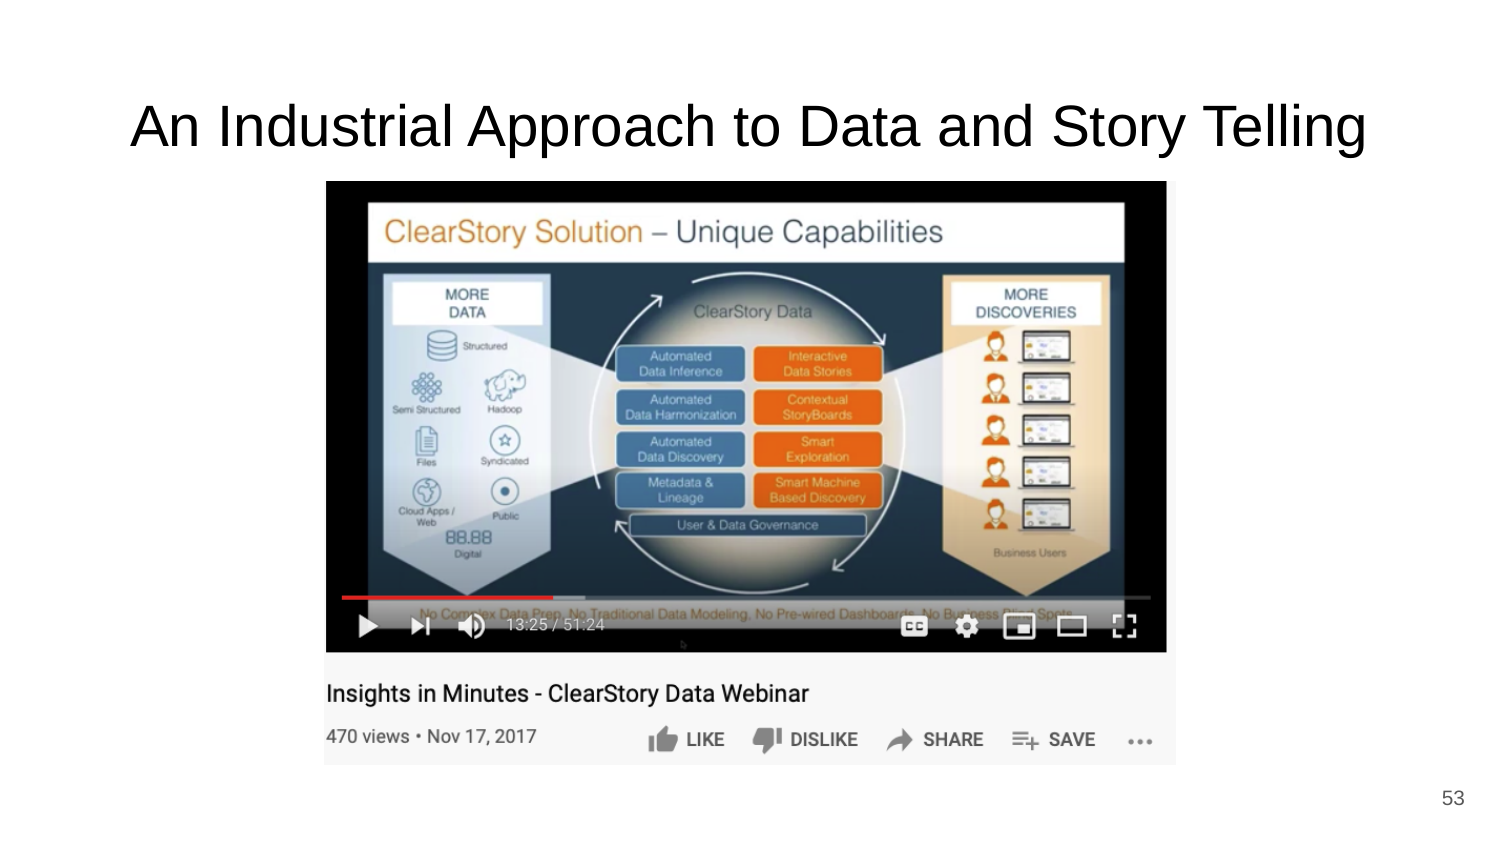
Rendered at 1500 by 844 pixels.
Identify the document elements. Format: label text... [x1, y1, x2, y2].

title An Industrial Approach to Data and Story Telling [51, 72, 1449, 167]
slide_number 53 [1389, 764, 1480, 830]
picture [323, 181, 1177, 766]
